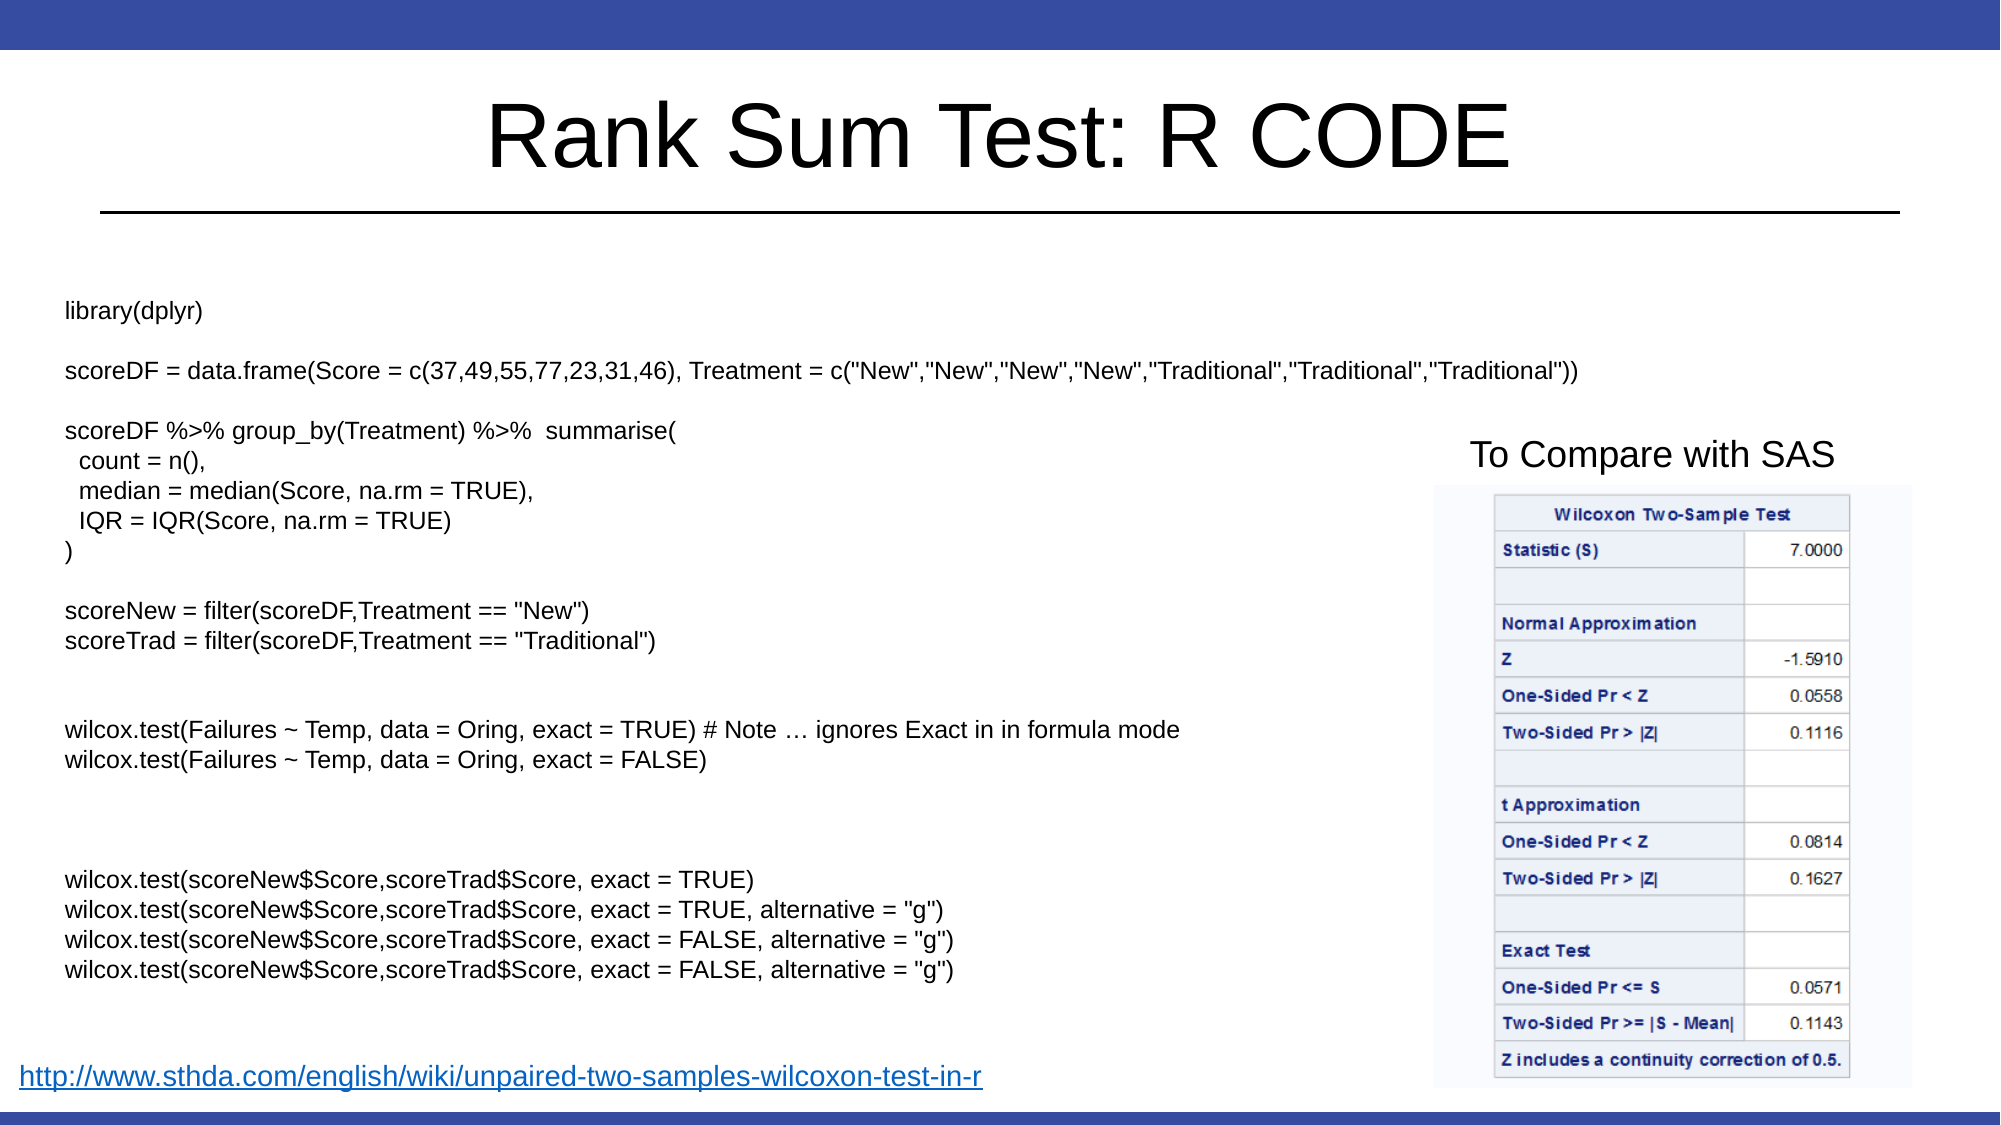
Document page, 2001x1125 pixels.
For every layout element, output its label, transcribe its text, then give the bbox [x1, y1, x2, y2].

title Rank Sum Test: R CODE [99, 37, 1900, 225]
text_box http://www.sthda.com/english/wiki/unpaired-two-samples-wilcoxon-test-in-r [4, 1049, 1417, 1100]
text_box library(dplyr) scoreDF = data.frame(Score = c(37,49,55,77,23,31,46), Treatment = c("New","New","New","New","Traditional","Traditional","Traditional")) scoreDF %>% group_by(Treatment) %>% summarise( count = n(), median = median(Score, na.rm = TRUE), IQR = IQR(Score, na.rm = TRUE) ) scoreNew = filter(scoreDF,Treatment == "New") scoreTrad = filter(scoreDF,Treatment == "Traditional") wilcox.test(Failures ~ Temp, data = Oring, exact = TRUE) # Note … ignores Exact in in formula mode wilcox.test(Failures ~ Temp, data = Oring, exact = FALSE) wilcox.test(scoreNew$Score,scoreTrad$Score, exact = TRUE) wilcox.test(scoreNew$Score,scoreTrad$Score, exact = TRUE, alternative = "g") wilcox.test(scoreNew$Score,scoreTrad$Score, exact = FALSE, alternative = "g") wilcox.test(scoreNew$Score,scoreTrad$Score, exact = FALSE, alternative = "g") [50, 287, 1900, 991]
text_box To Compare with SAS [1454, 423, 1855, 483]
picture [1433, 485, 1913, 1088]
